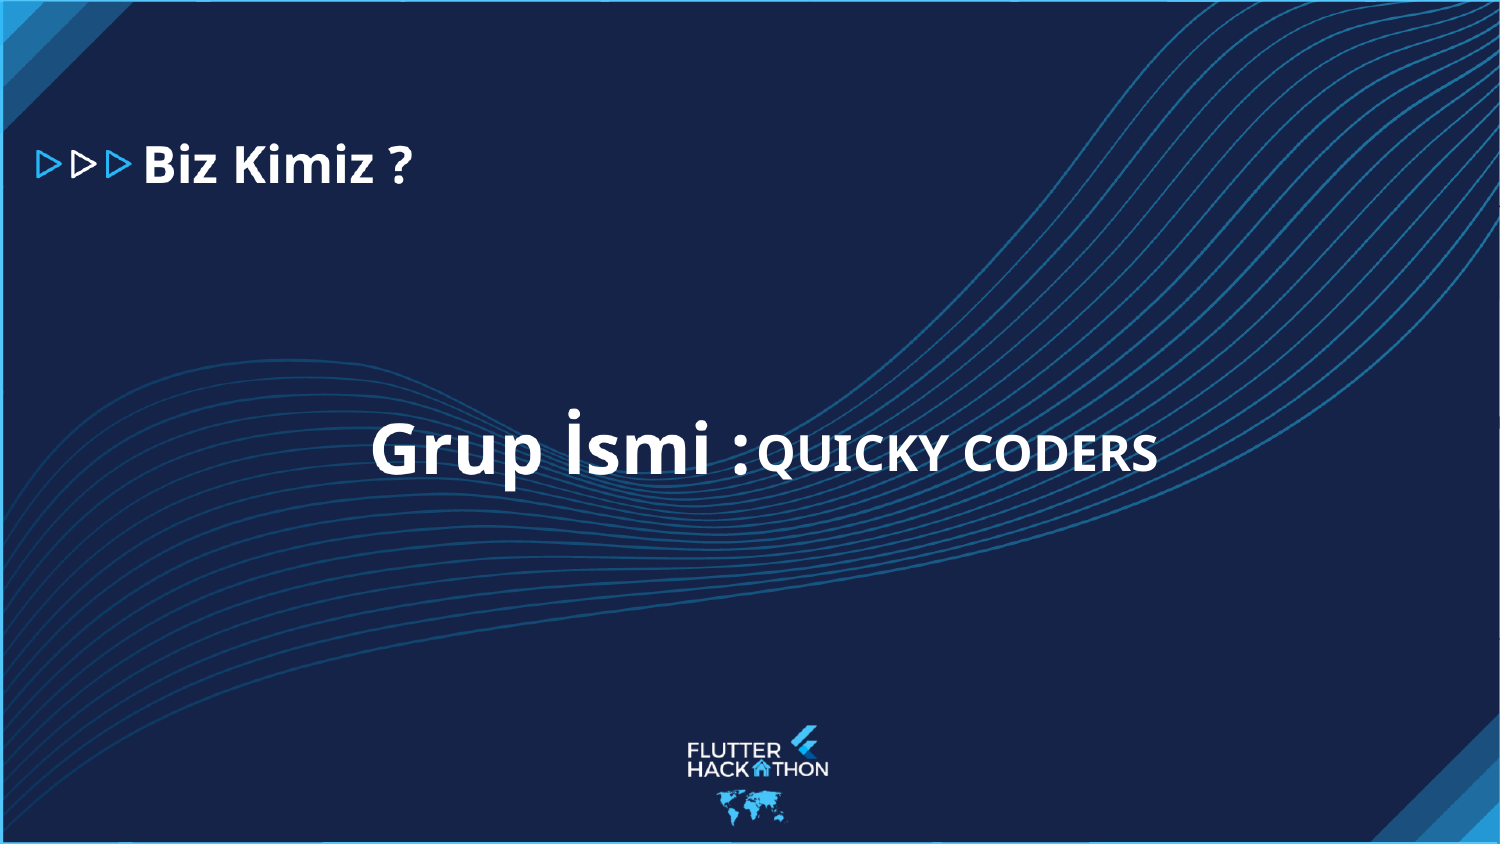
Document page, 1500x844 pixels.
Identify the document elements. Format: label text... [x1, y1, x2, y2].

picture [0, 0, 1500, 844]
text_box QUICKY CODERS [741, 413, 1174, 489]
